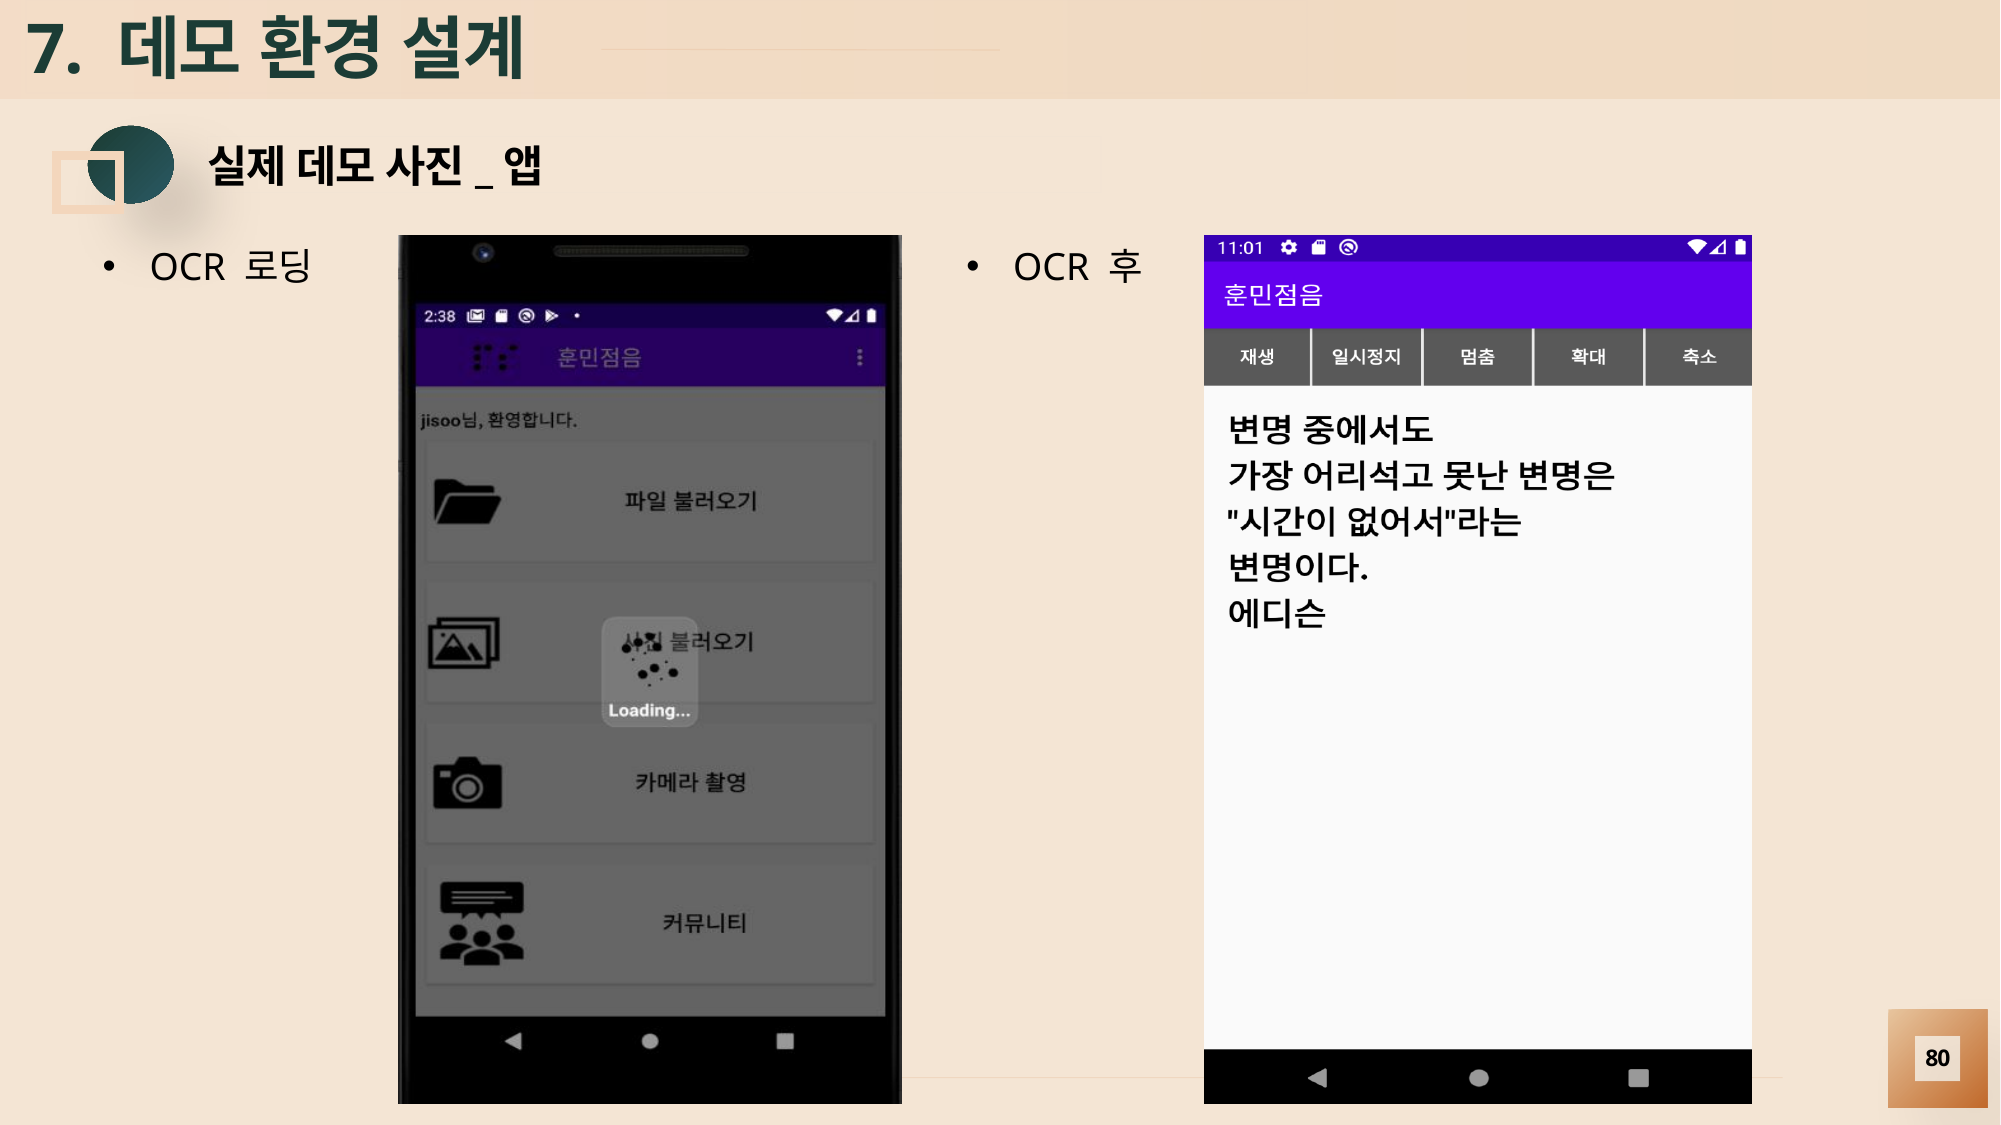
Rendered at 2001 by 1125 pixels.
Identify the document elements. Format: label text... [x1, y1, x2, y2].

text_box [0, 0, 2000, 75]
text_box OCR 후 [951, 235, 1204, 296]
picture [1204, 235, 1752, 1104]
text_box 실제 데모 사진_앱 [207, 136, 1102, 193]
title 7. 데모 환경 설계 [26, 75, 1308, 94]
text_box OCR 로딩 [87, 235, 397, 296]
text_box [89, 124, 175, 205]
slide_number 80 [1890, 1042, 1986, 1077]
text_box [53, 152, 123, 213]
picture [397, 235, 902, 1104]
text_box [86, 159, 116, 202]
